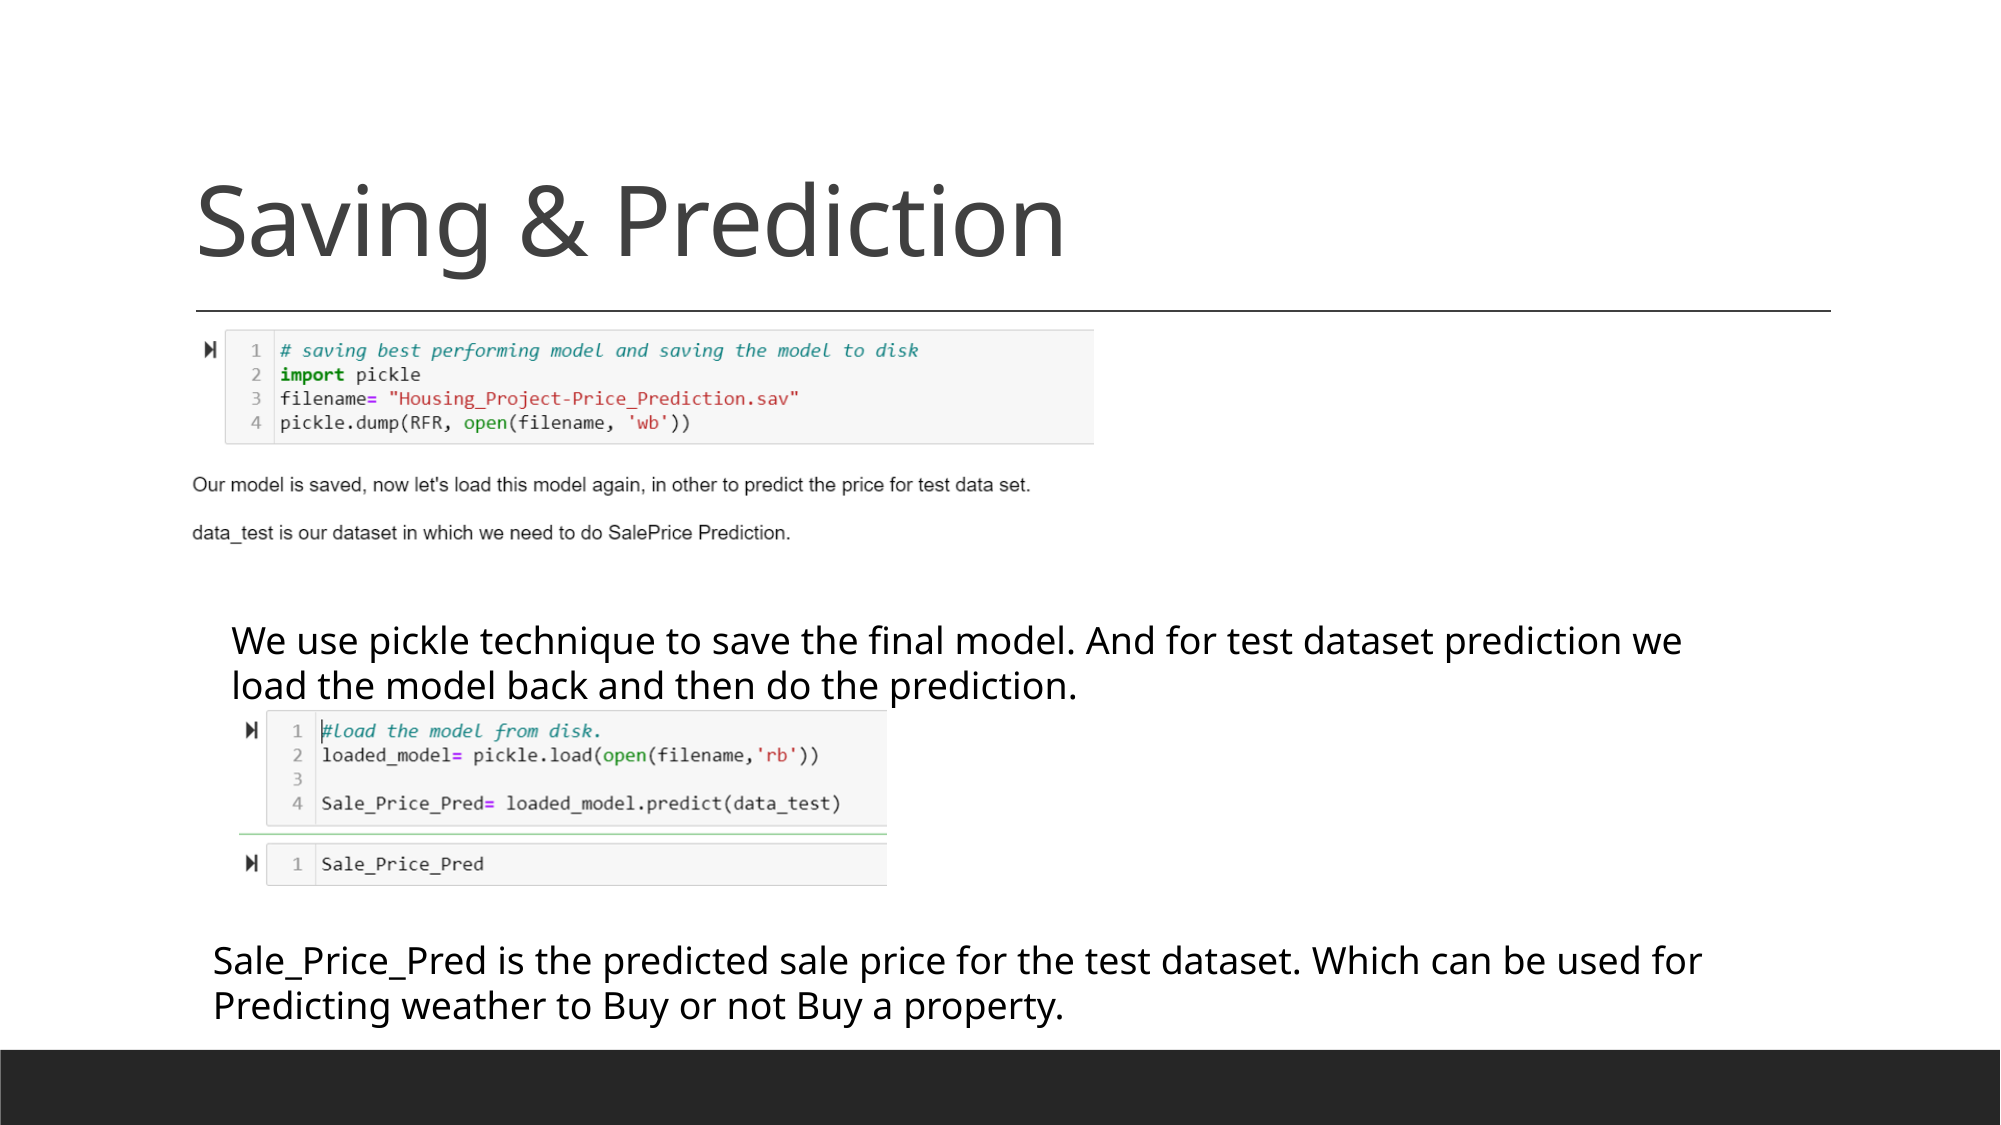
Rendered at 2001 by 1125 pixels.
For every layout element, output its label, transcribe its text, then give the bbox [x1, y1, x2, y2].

title Saving & Prediction [180, 47, 1830, 285]
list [179, 315, 1094, 577]
picture [238, 708, 887, 886]
text_box We use pickle technique to save the final model. And for test dataset prediction we load the model back and then do the prediction. [216, 609, 1708, 715]
text_box Sale_Price_Pred is the predicted sale price for the test dataset. Which can be used for Predicting weather to Buy or not Buy a property. [198, 929, 1762, 1035]
